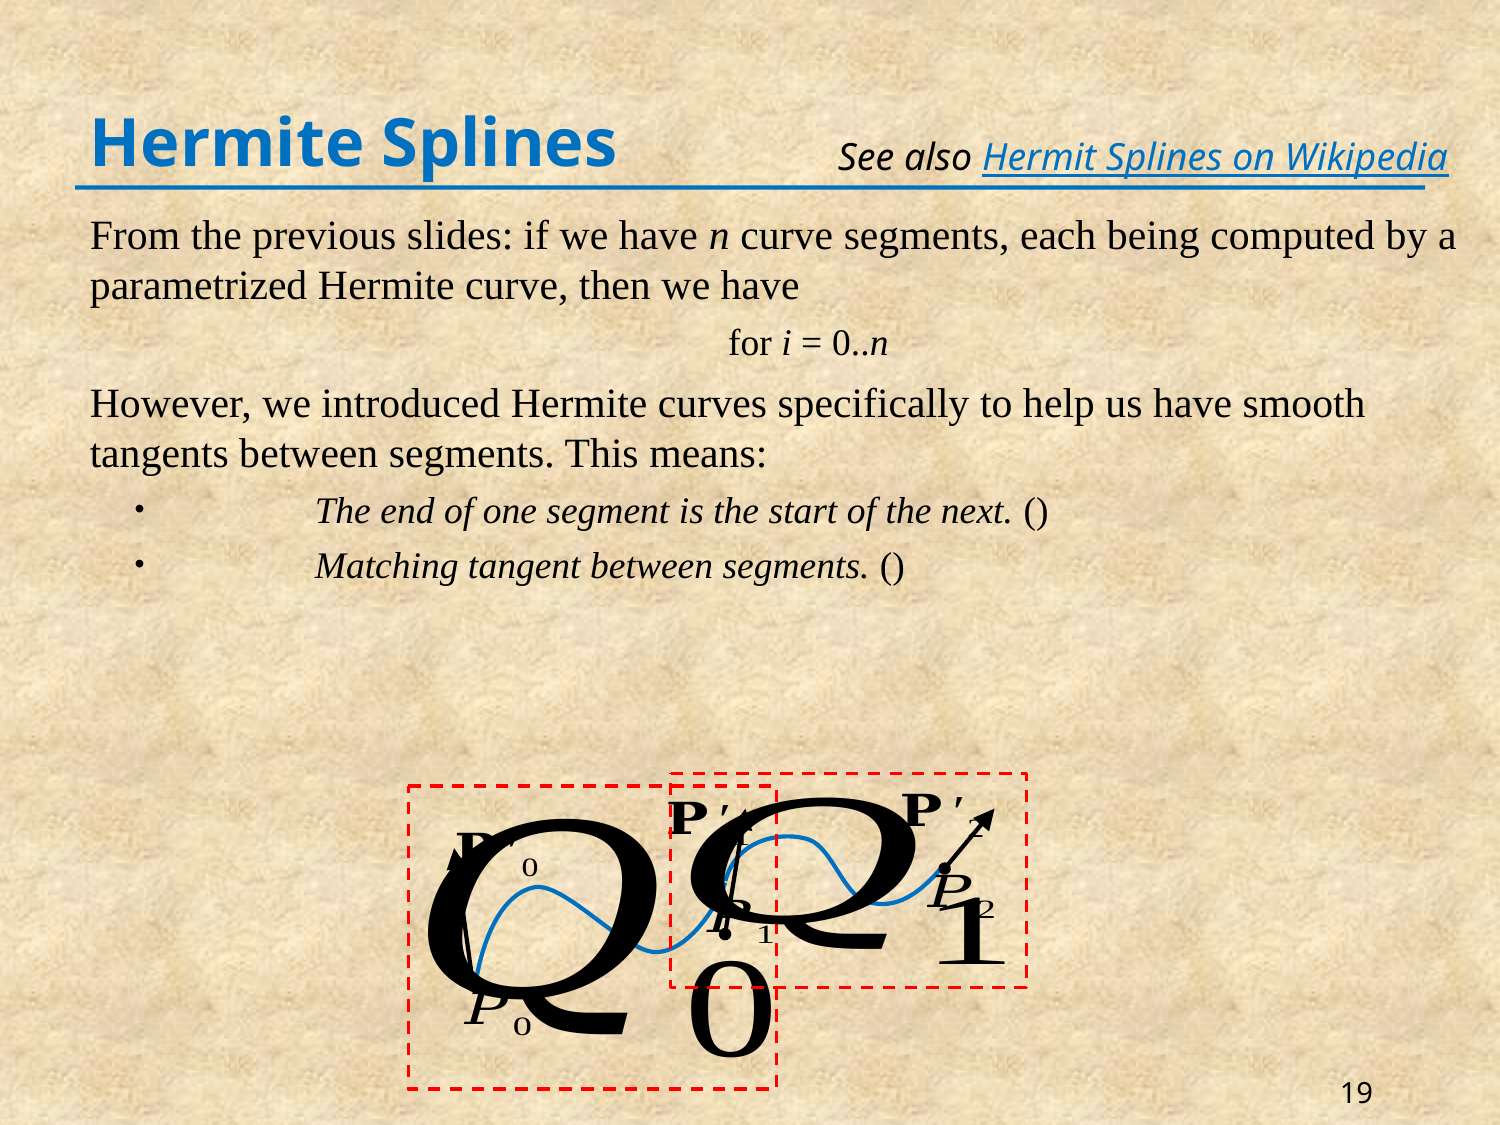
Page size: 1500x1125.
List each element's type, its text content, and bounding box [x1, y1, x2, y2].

text_box See also Hermit Splines on Wikipedia [823, 125, 1464, 192]
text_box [453, 787, 997, 1042]
picture [0, 0, 1500, 1125]
title Hermite Splines [75, 24, 1488, 188]
slide_number 19 [1325, 1066, 1425, 1125]
